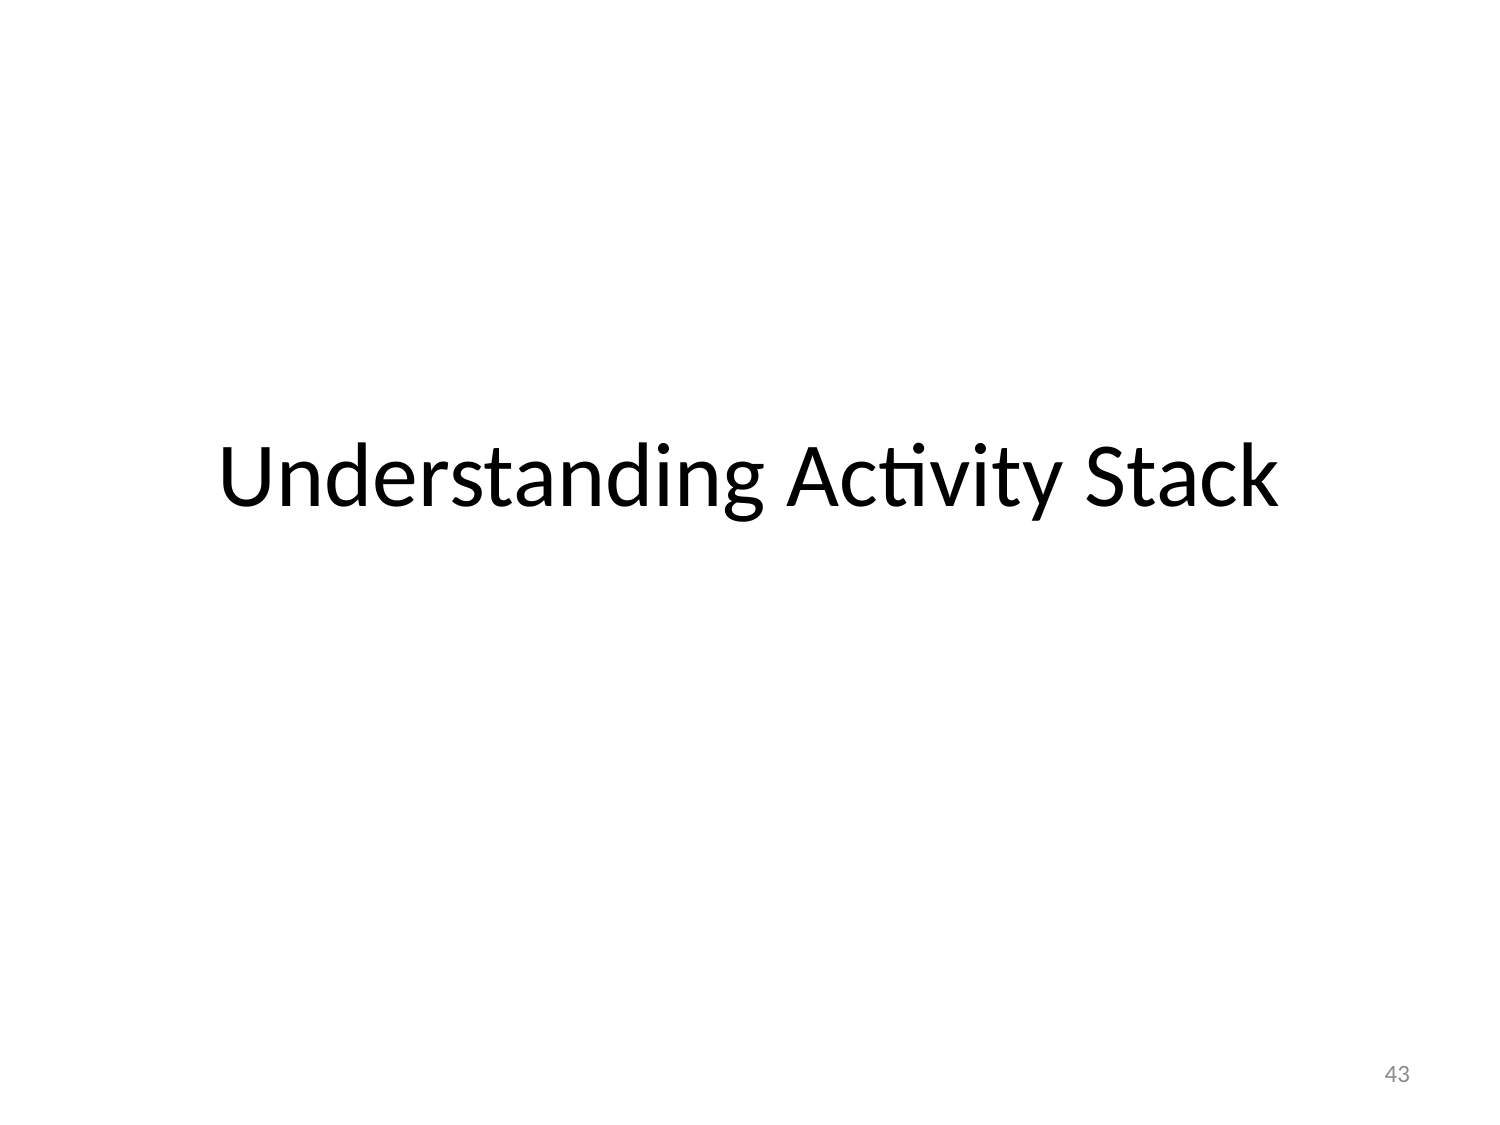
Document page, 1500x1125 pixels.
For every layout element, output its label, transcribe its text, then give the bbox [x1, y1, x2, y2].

title Understanding Activity Stack [112, 349, 1388, 591]
slide_number 43 [1074, 1042, 1425, 1103]
